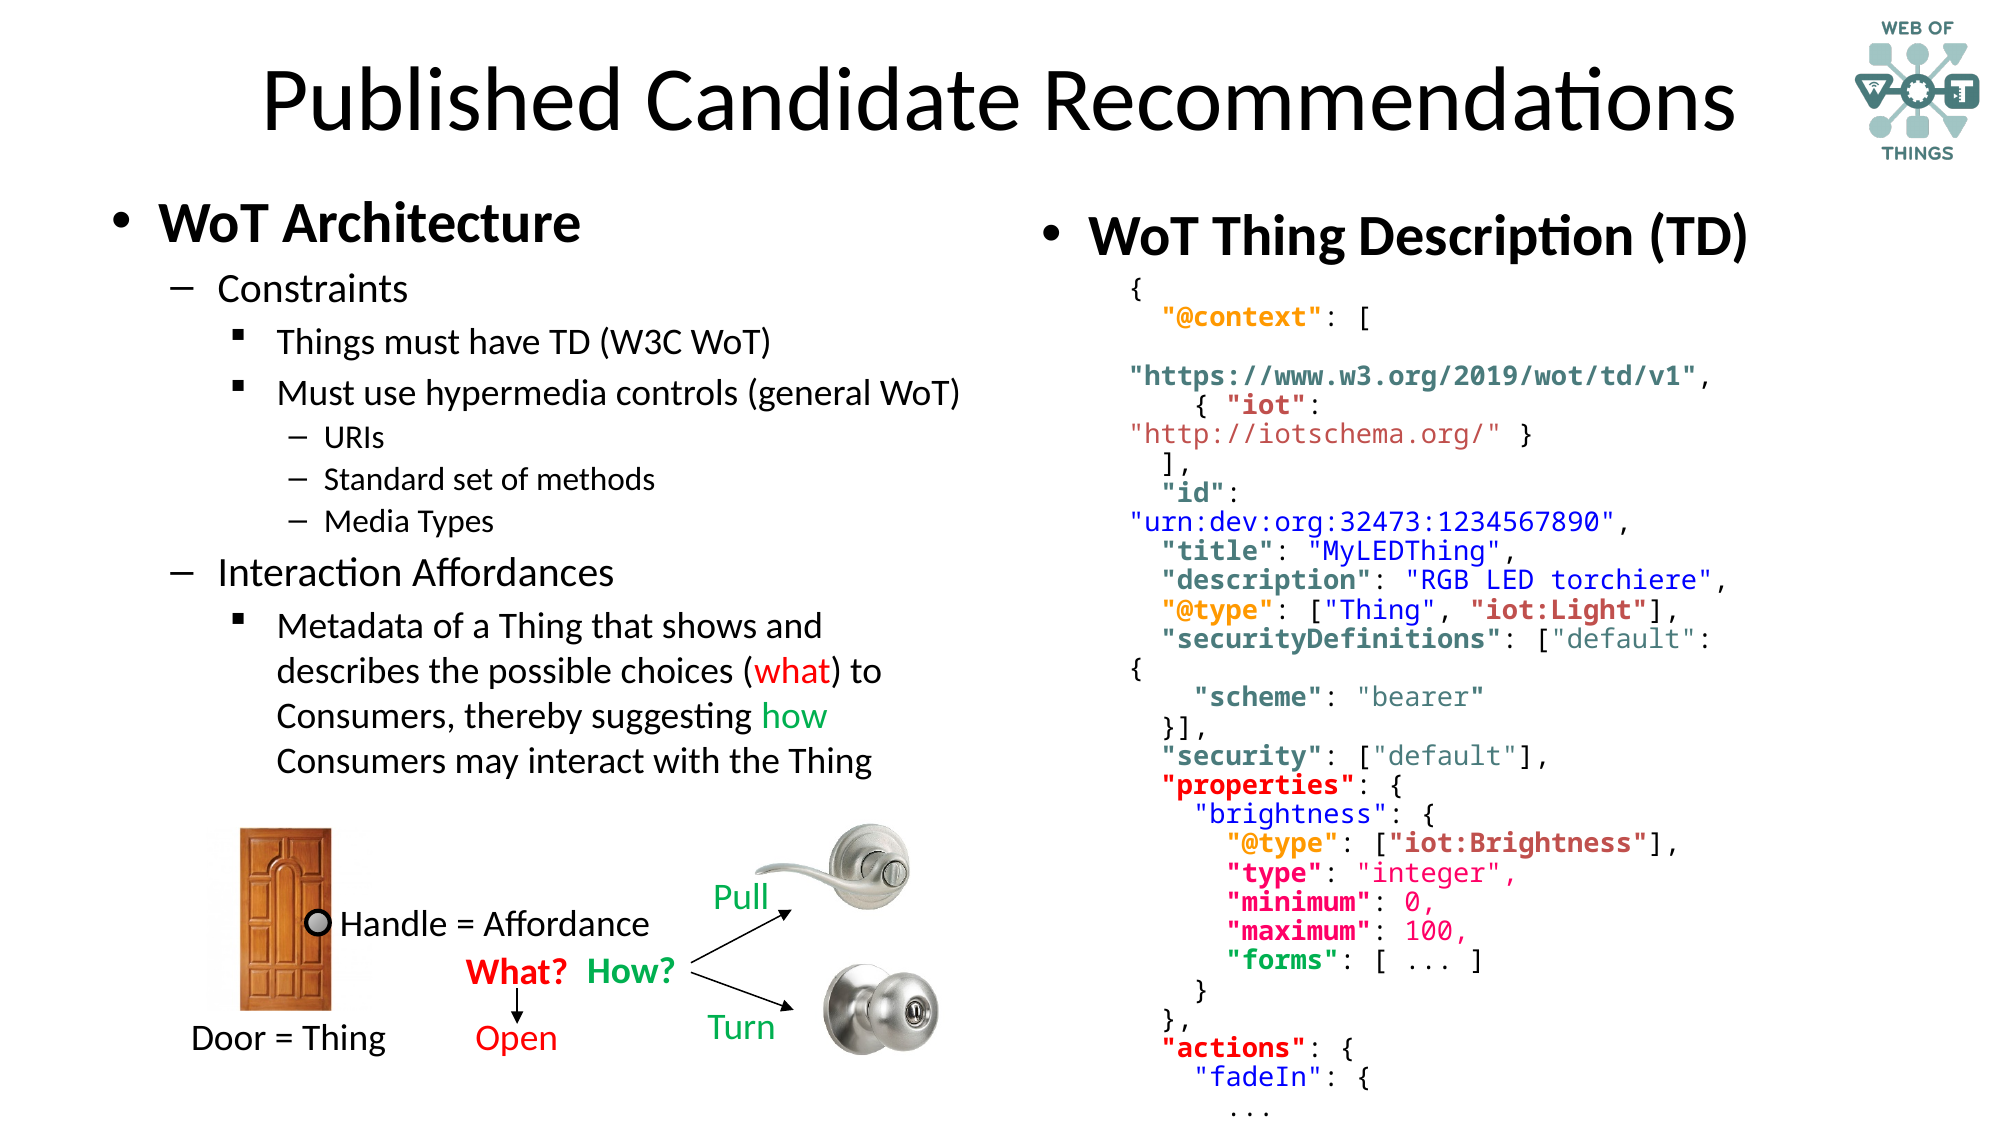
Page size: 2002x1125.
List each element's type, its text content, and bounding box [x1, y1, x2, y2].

title Published Candidate Recommendations [0, 0, 2001, 188]
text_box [174, 786, 967, 1097]
picture [1850, 15, 1992, 173]
list WoT Architecture Constraints Things must have TD (W3C WoT) Must use hypermedia controls (general WoT) URIs Standard set of methods Media Types Interaction Affordances Metadata of a Thing that shows and describes the possible choices (what) to Consumers, thereby suggesting how Consumers may interact with the Thing [91, 174, 992, 917]
list WoT Thing Description (TD) [1021, 187, 1927, 930]
text_box { "@context": [ "https://www.w3.org/2019/wot/td/v1", { "iot": "http://iotschema.org/" } ], "id": "urn:dev:org:32473:1234567890", "title": "MyLEDThing", "description": "RGB LED torchiere", "@type": ["Thing", "iot:Light"], "securityDefinitions": ["default": { "scheme": "bearer" }], "security": ["default"], "properties": { "brightness": { "@type": ["iot:Brightness"], "type": "integer", "minimum": 0, "maximum": 100, "forms": [ ... ] } }, "actions": { "fadeIn": { ... [1113, 266, 1752, 1125]
